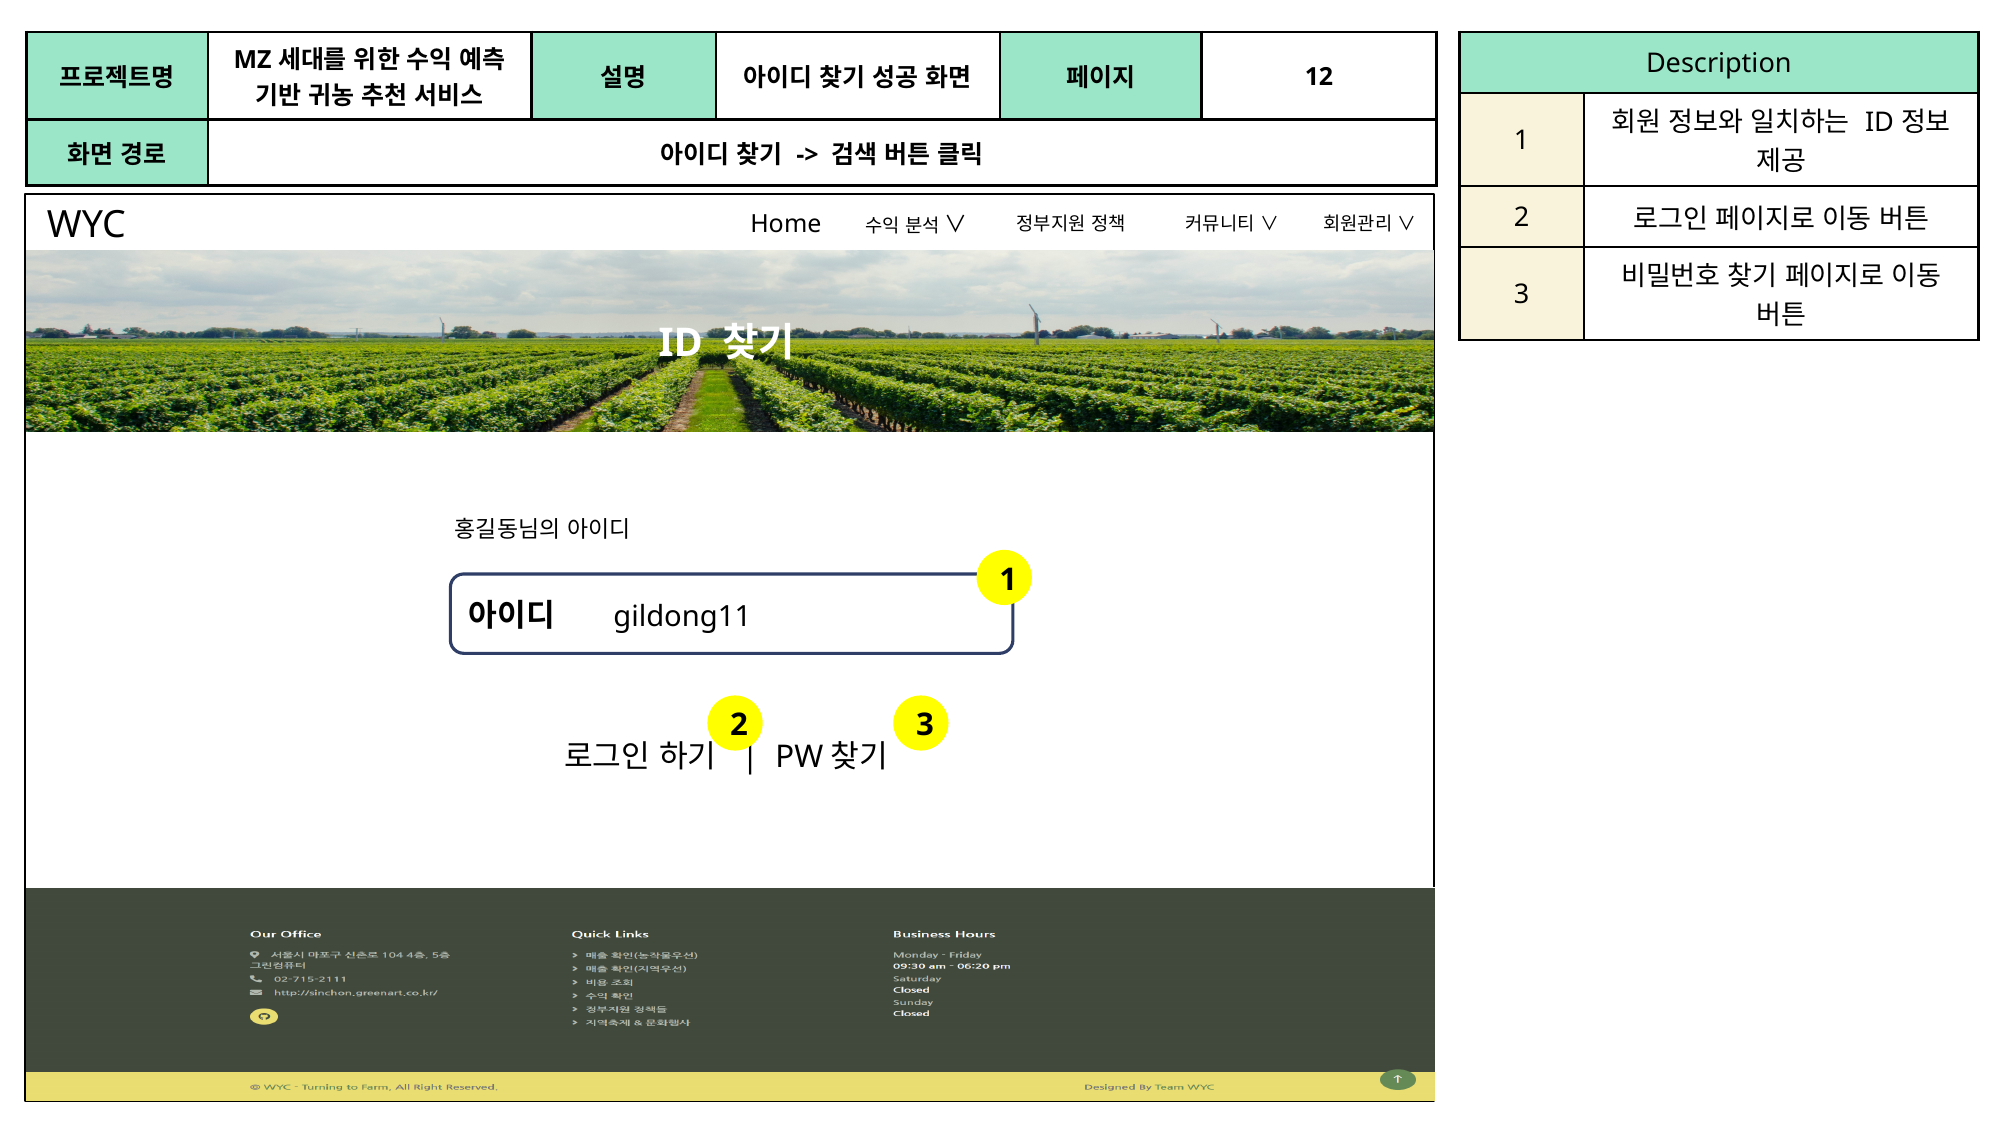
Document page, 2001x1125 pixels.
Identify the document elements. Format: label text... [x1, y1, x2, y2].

text_box [24, 193, 1435, 249]
picture [25, 249, 1434, 432]
table_header 페이지 [1001, 33, 1200, 118]
table_header 아이디 찾기 성공 화면 [717, 33, 999, 118]
table_header 프로젝트명 [28, 33, 207, 118]
table_cell 2 [1461, 187, 1583, 246]
table_cell 3 [1461, 248, 1583, 339]
text_box 1 [976, 560, 1032, 606]
text_box 커뮤니티 ∨ [1157, 195, 1307, 247]
table_header 12 [1203, 33, 1435, 118]
text_box WYC [26, 195, 147, 247]
text_box 로그인 하기 | PW찾기 [470, 723, 1000, 787]
table_cell 로그인 페이지로 이동 버튼 [1585, 187, 1977, 246]
text_box [24, 440, 1435, 886]
table_cell 화면 경로 [28, 121, 207, 184]
text_box 홍길동님의 아이디 [436, 493, 1030, 563]
text_box 2 [707, 695, 763, 751]
text_box 정부지원 정책 [985, 195, 1157, 247]
text_box 회원관리 ∨ [1307, 195, 1434, 248]
table_cell 아이디 찾기 -> 검색 버튼 클릭 [209, 121, 1435, 184]
table_header MZ세대를 위한 수익 예측 기반 귀농 추천 서비스 [209, 33, 530, 118]
text_box 아이디 gildong11 [450, 573, 1013, 654]
table_cell 회원 정보와 일치하는 ID정보 제공 [1585, 94, 1977, 185]
text_box 수익 분석 ∨ [848, 195, 985, 247]
picture [25, 887, 1435, 1102]
table_header Description [1461, 33, 1977, 92]
text_box Home [725, 195, 847, 247]
table_cell 비밀번호 찾기 페이지로 이동 버튼 [1585, 248, 1977, 339]
text_box 3 [893, 695, 949, 723]
table_cell 1 [1461, 94, 1583, 185]
table_header 설명 [533, 33, 715, 118]
